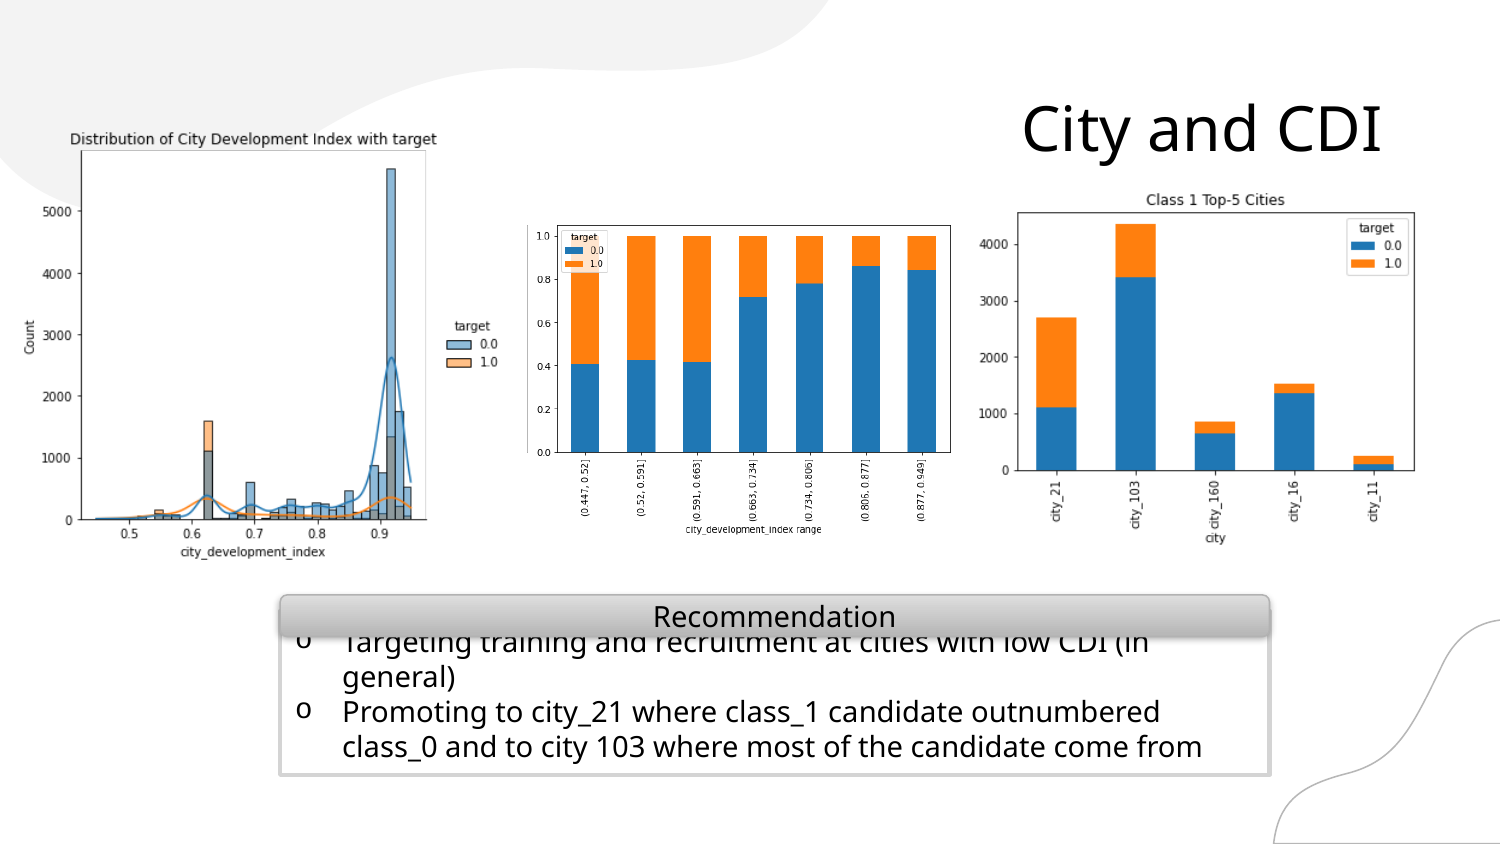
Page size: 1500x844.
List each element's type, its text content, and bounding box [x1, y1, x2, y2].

title City and CDI [659, 88, 1383, 190]
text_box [279, 594, 1270, 776]
picture [16, 124, 509, 567]
picture [527, 210, 954, 542]
picture [970, 184, 1421, 553]
